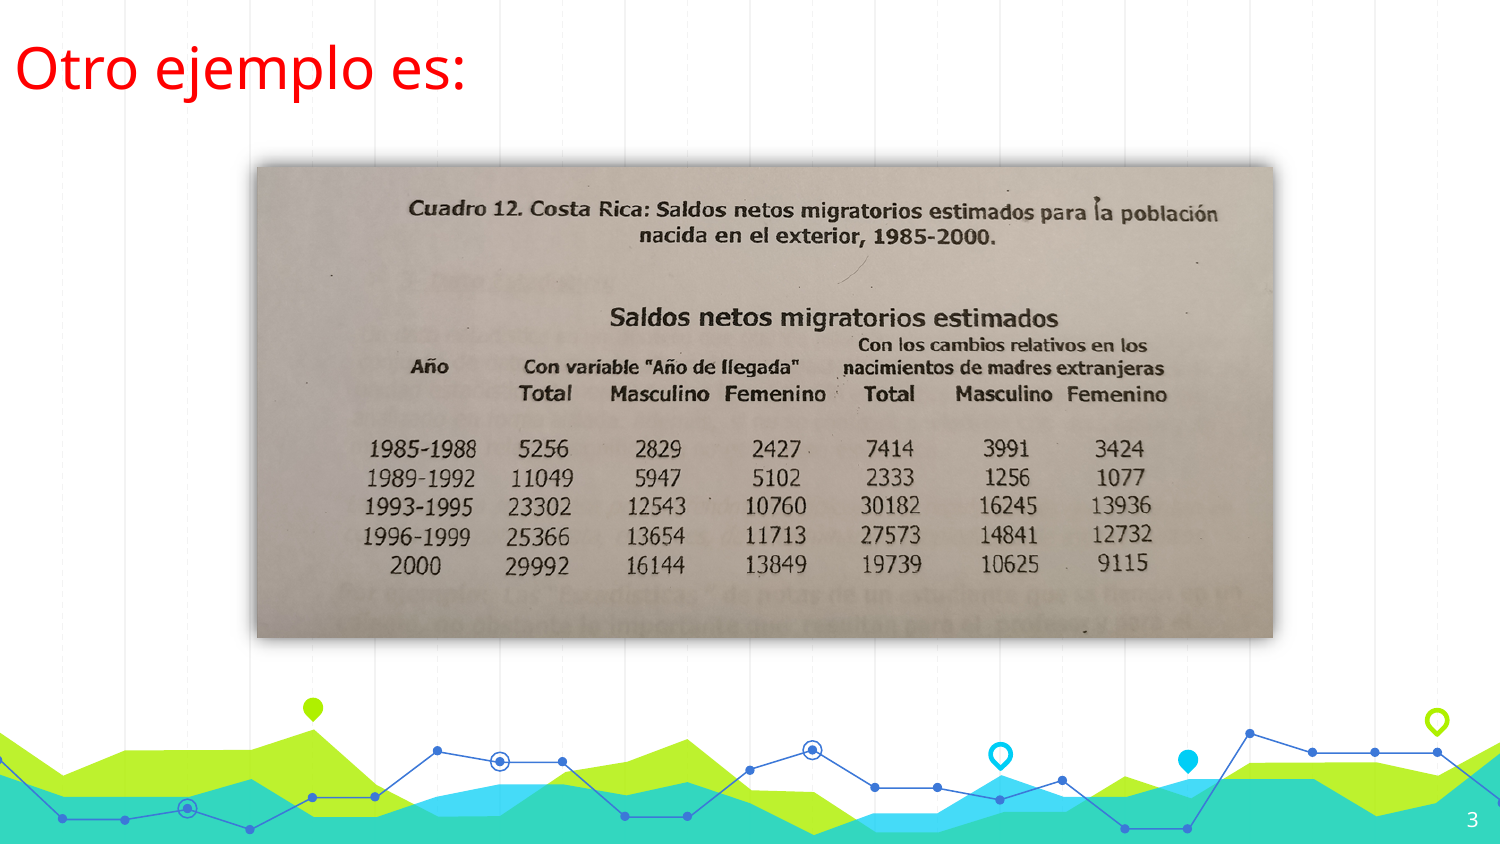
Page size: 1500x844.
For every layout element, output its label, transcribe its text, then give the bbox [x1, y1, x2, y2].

slide_number 3 [1403, 791, 1494, 844]
text_box Otro ejemplo es: [0, 23, 546, 109]
picture [228, 138, 1301, 666]
